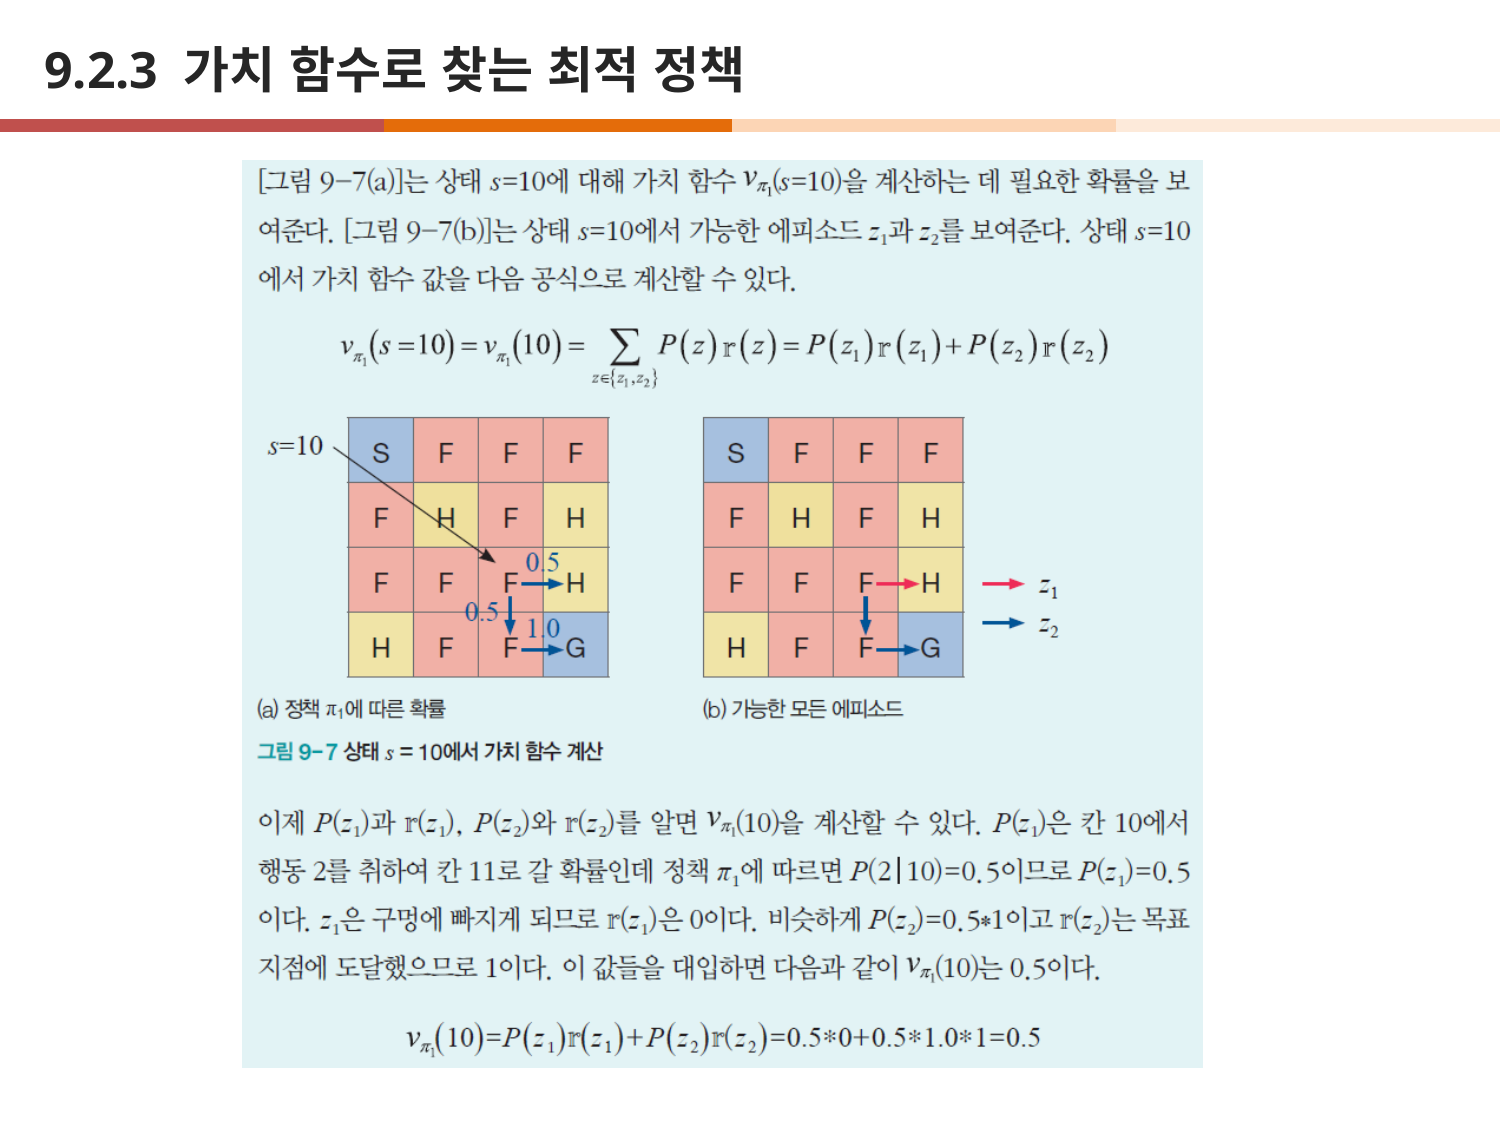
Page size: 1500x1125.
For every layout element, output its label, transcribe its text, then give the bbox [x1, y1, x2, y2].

title 9.2.3 가치 함수로 찾는 최적 정책 [29, 23, 1270, 114]
picture [241, 160, 1203, 1069]
